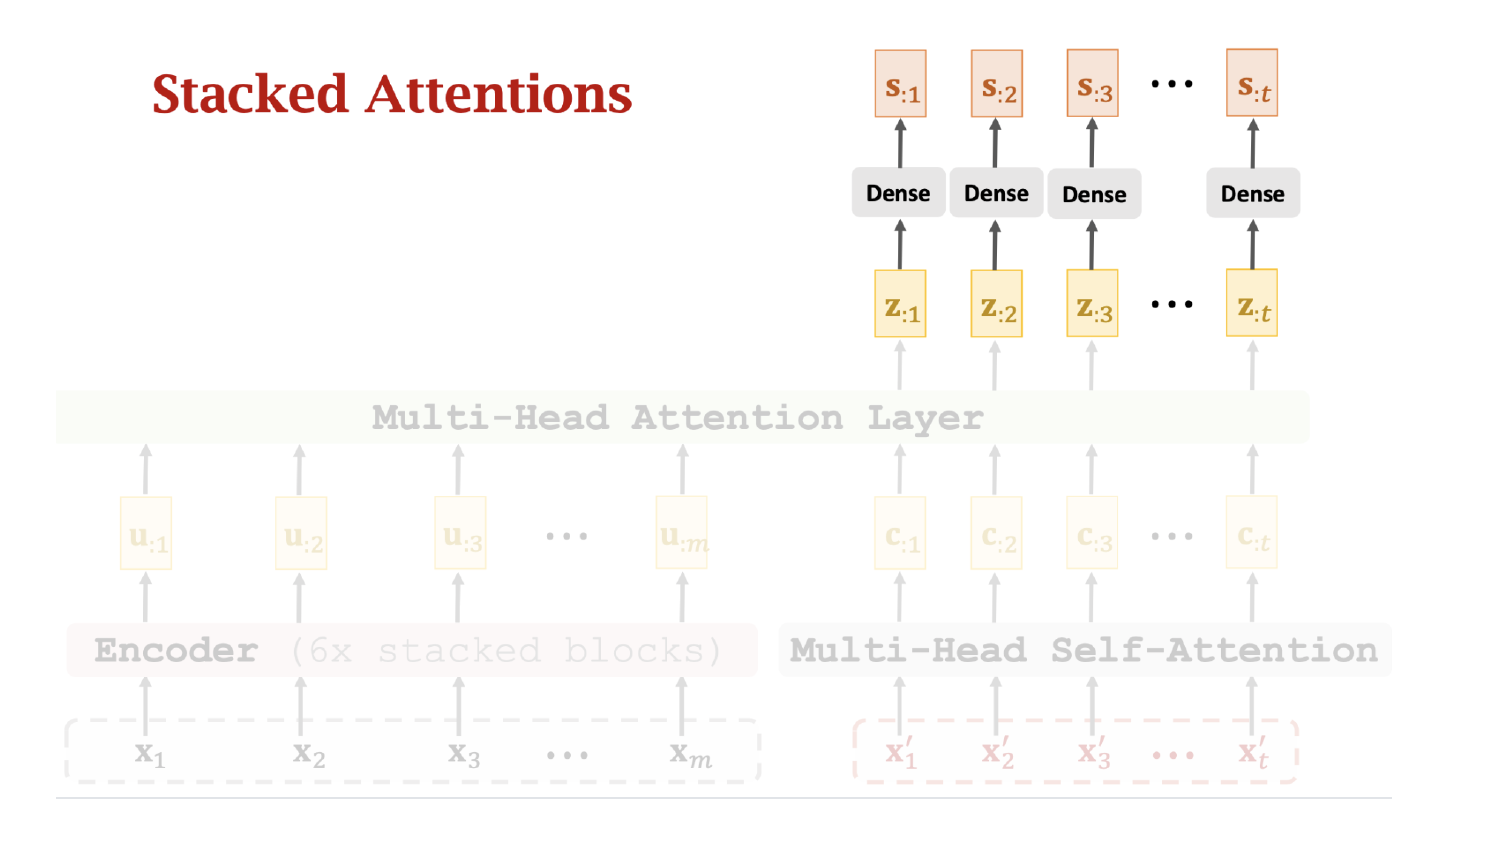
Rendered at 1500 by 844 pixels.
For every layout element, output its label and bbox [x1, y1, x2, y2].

picture [56, 42, 1392, 802]
